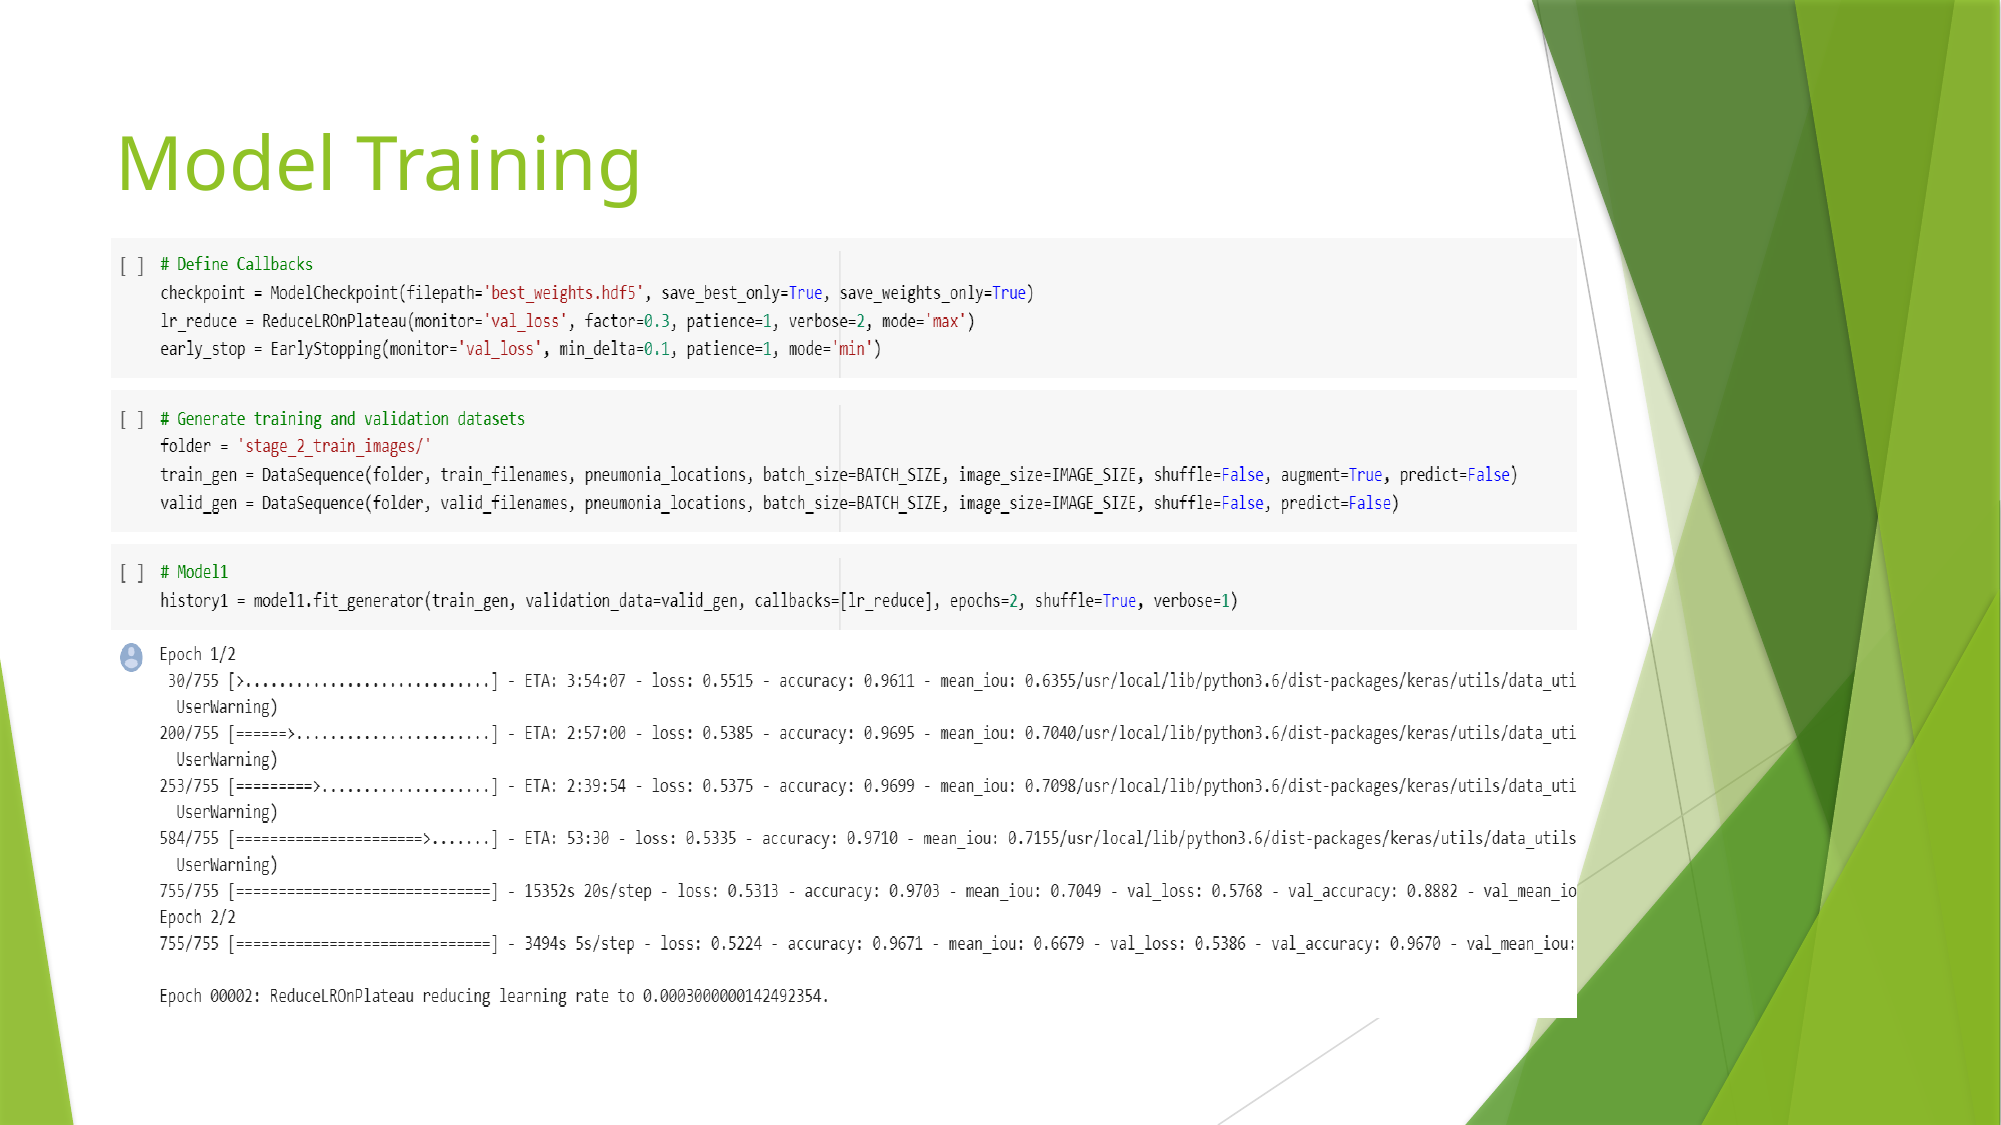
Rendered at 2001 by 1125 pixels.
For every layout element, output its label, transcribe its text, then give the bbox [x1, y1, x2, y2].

text_box Model Training [100, 108, 1511, 325]
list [110, 237, 1577, 1019]
